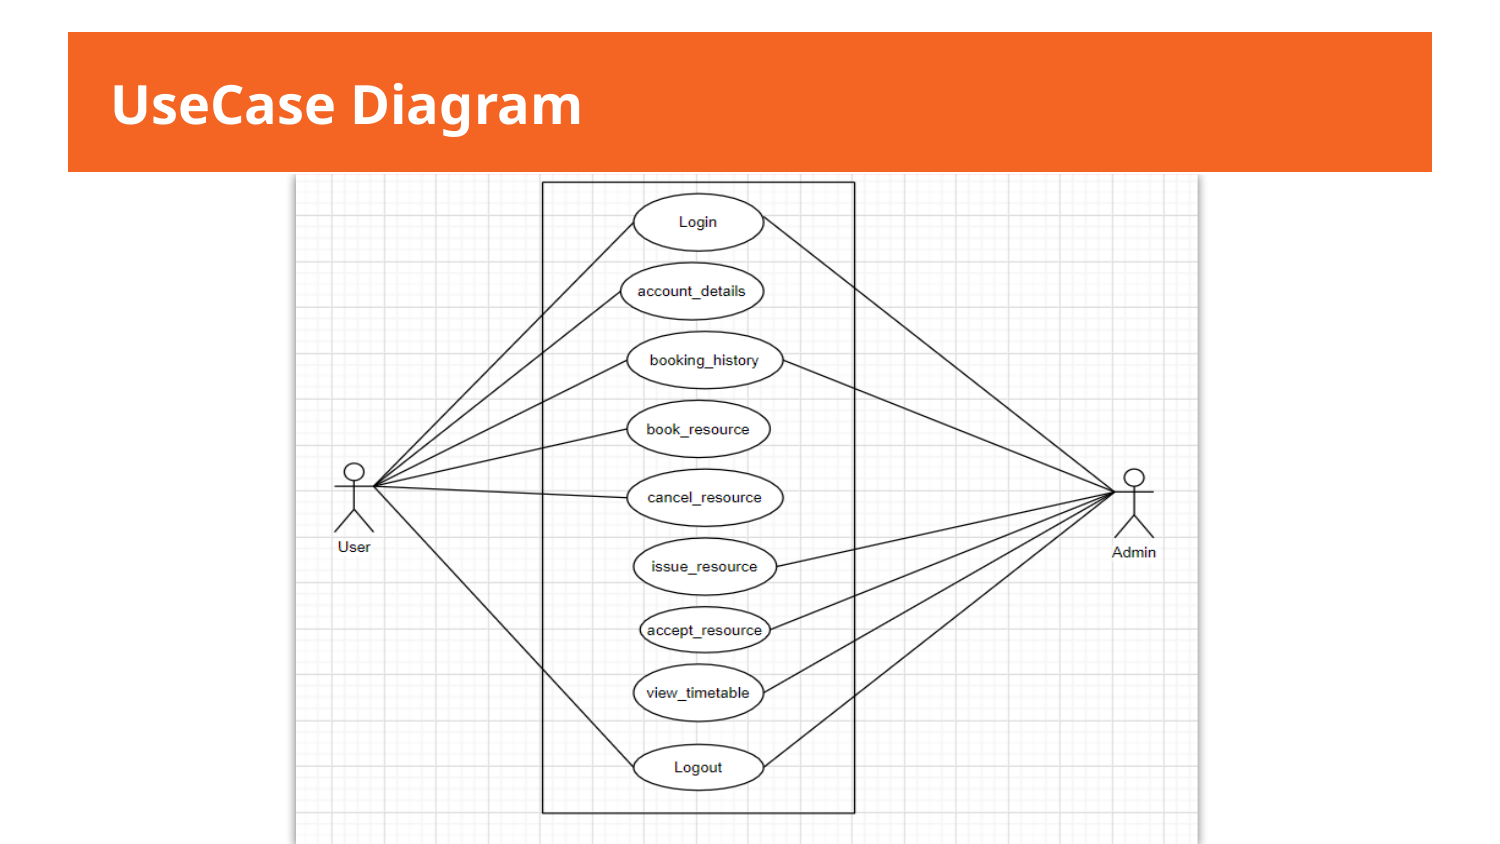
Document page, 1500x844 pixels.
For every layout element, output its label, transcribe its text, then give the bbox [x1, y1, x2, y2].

title UseCase Diagram [67, 31, 1433, 174]
picture [295, 172, 1198, 844]
